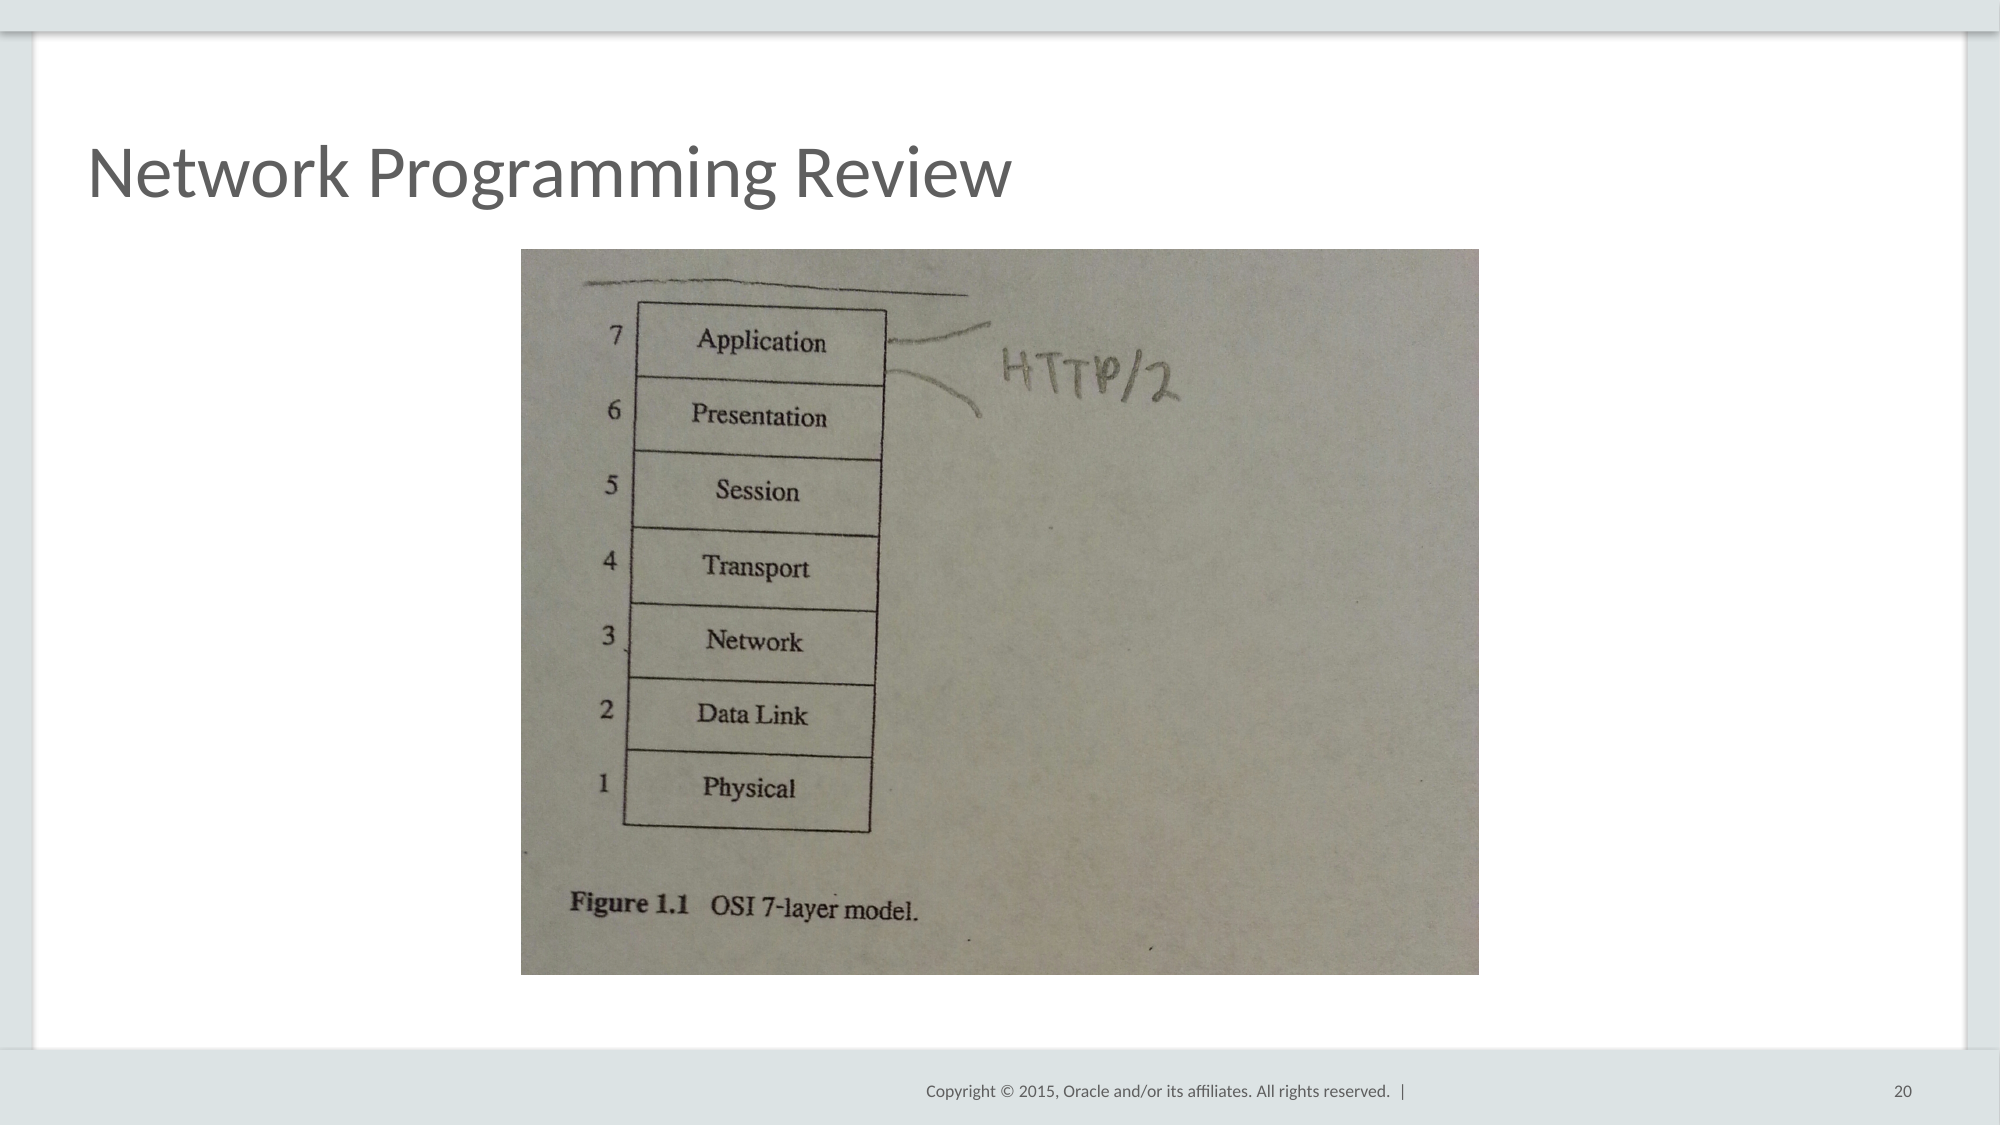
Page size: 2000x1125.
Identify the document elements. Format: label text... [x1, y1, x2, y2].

title Network Programming Review [87, 66, 1913, 213]
slide_number 20 [1849, 1075, 1913, 1106]
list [86, 249, 1913, 976]
